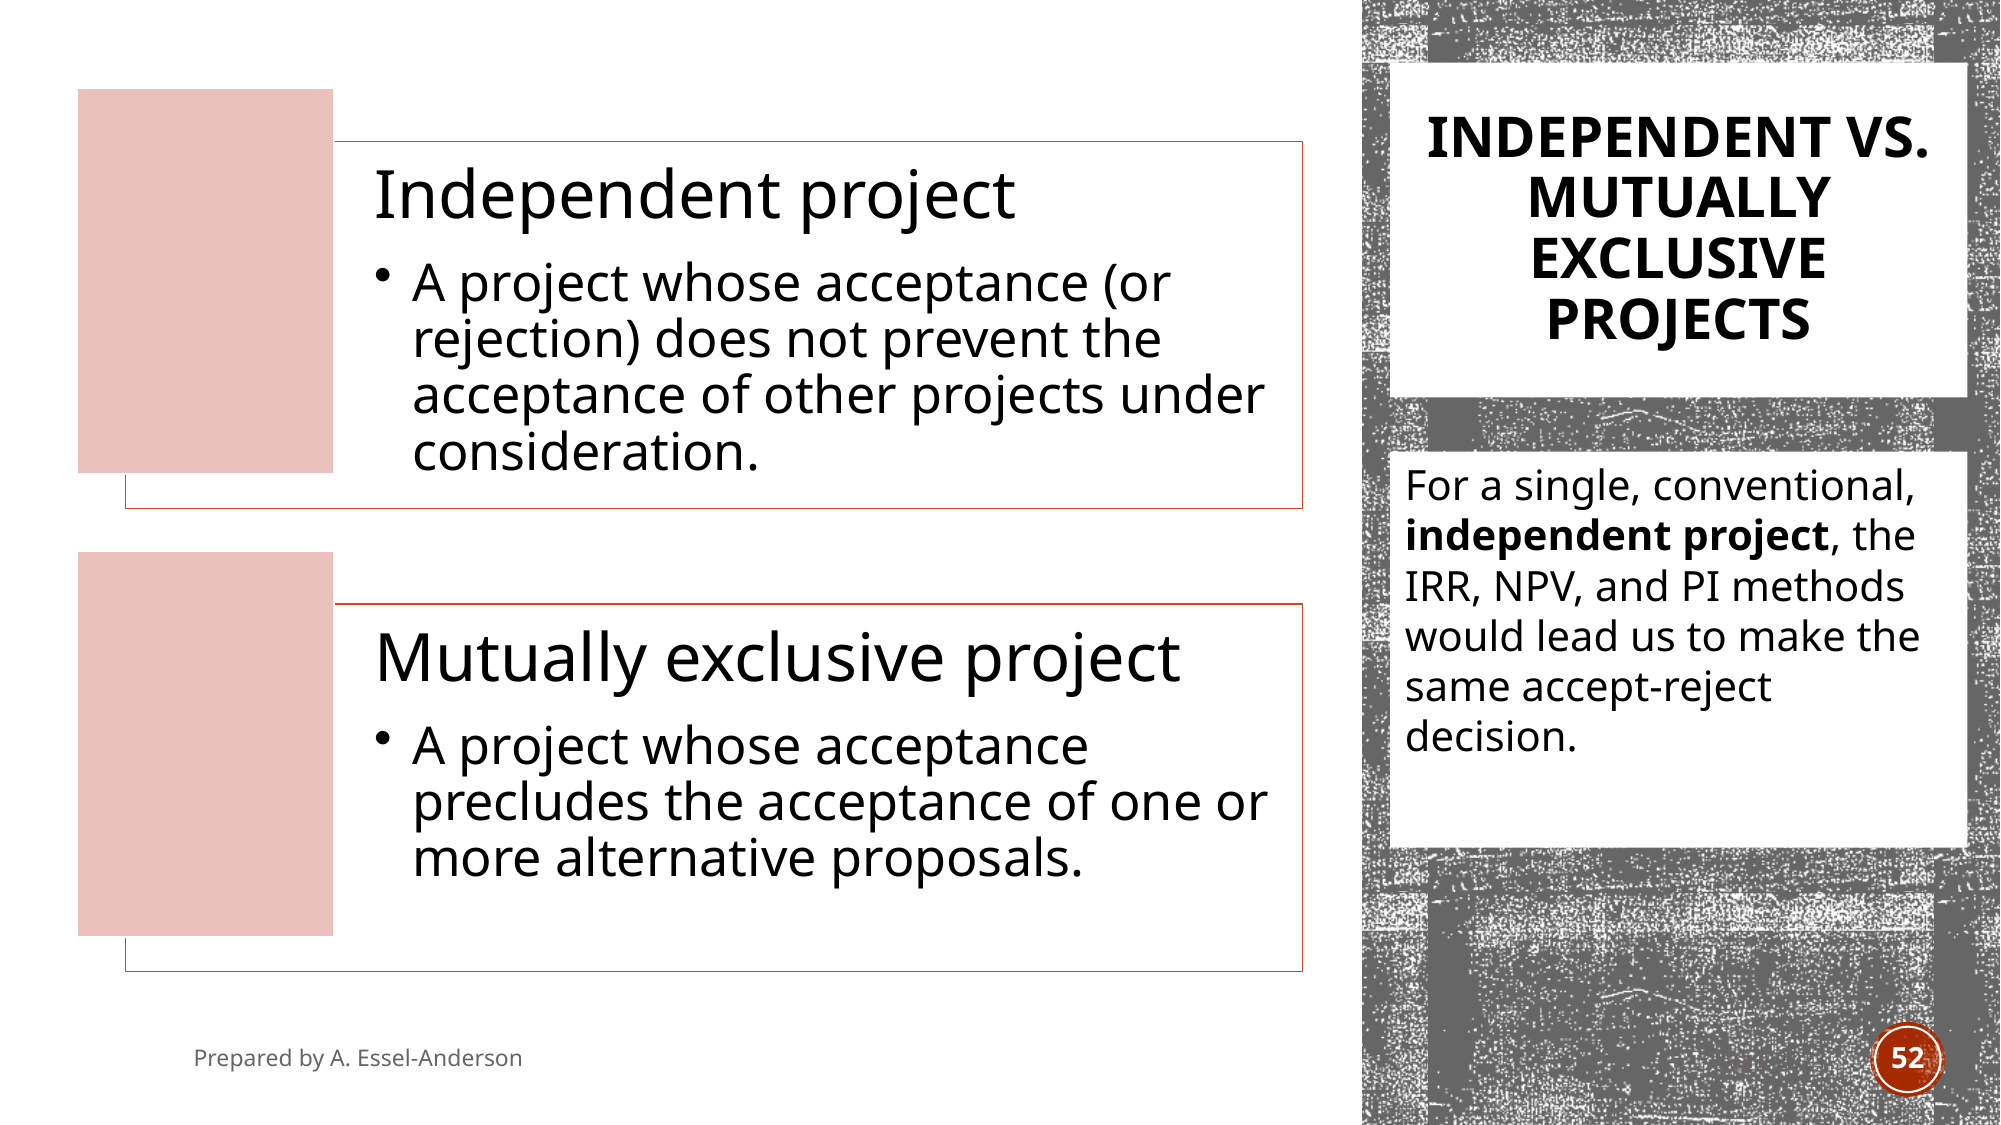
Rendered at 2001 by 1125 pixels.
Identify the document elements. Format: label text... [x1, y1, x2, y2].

list For a single, conventional, independent project, the IRR, NPV, and PI methods would lead us to make the same accept-reject decision. [1390, 451, 1968, 848]
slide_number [1306, 1028, 1844, 1089]
list Dependency and mutual exclusion Ranking problems Multiple internal rate of return Capital rationing [1362, 0, 2000, 1125]
title Independent vs. Mutually exclusive projects [1390, 62, 1968, 398]
slide_number 52 [1855, 1028, 1961, 1089]
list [75, 66, 1305, 995]
footer Prepared by A. Essel-Anderson [178, 1028, 1217, 1089]
